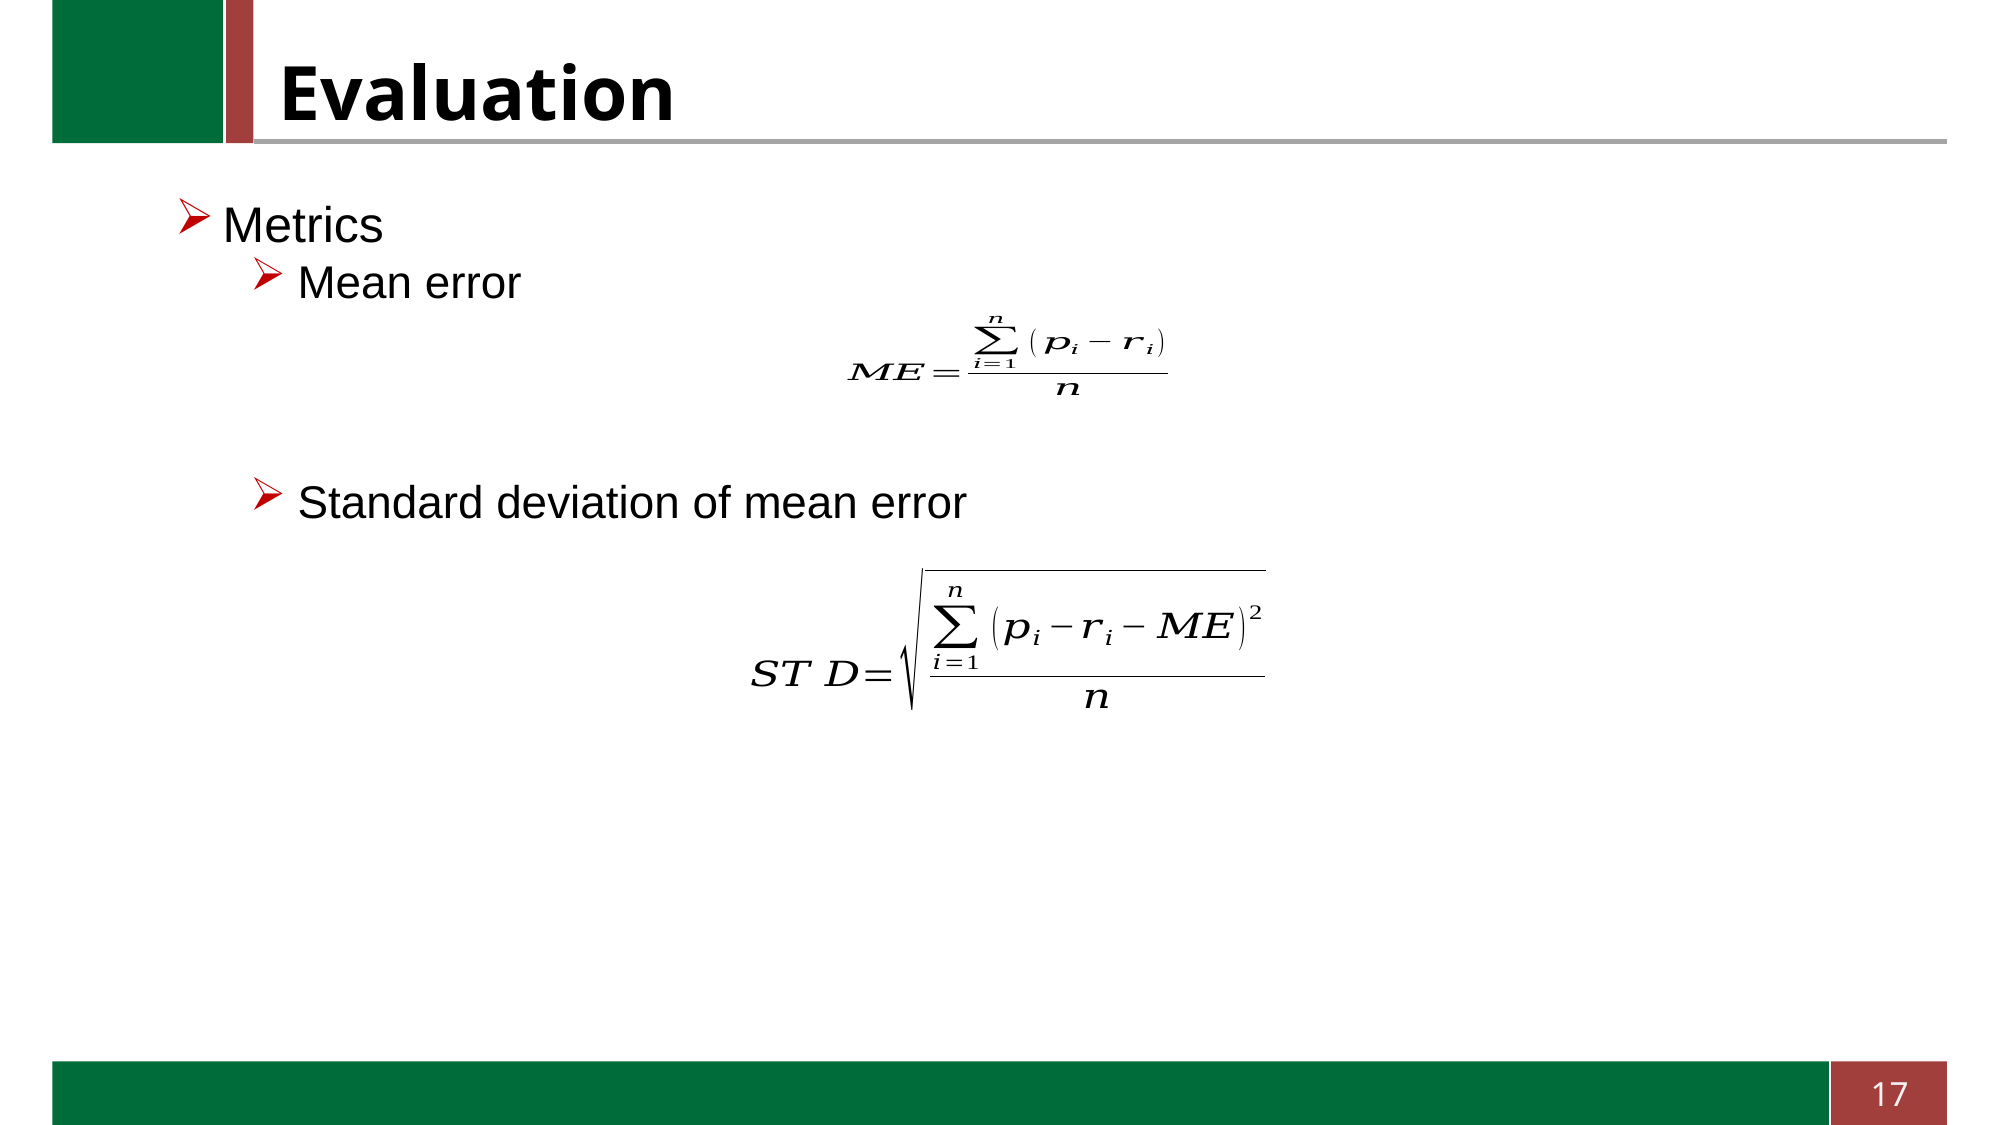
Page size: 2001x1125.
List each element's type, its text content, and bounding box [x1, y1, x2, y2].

title Evaluation [263, 47, 1682, 145]
text_box Metrics Mean error Standard deviation of mean error [160, 184, 1966, 700]
